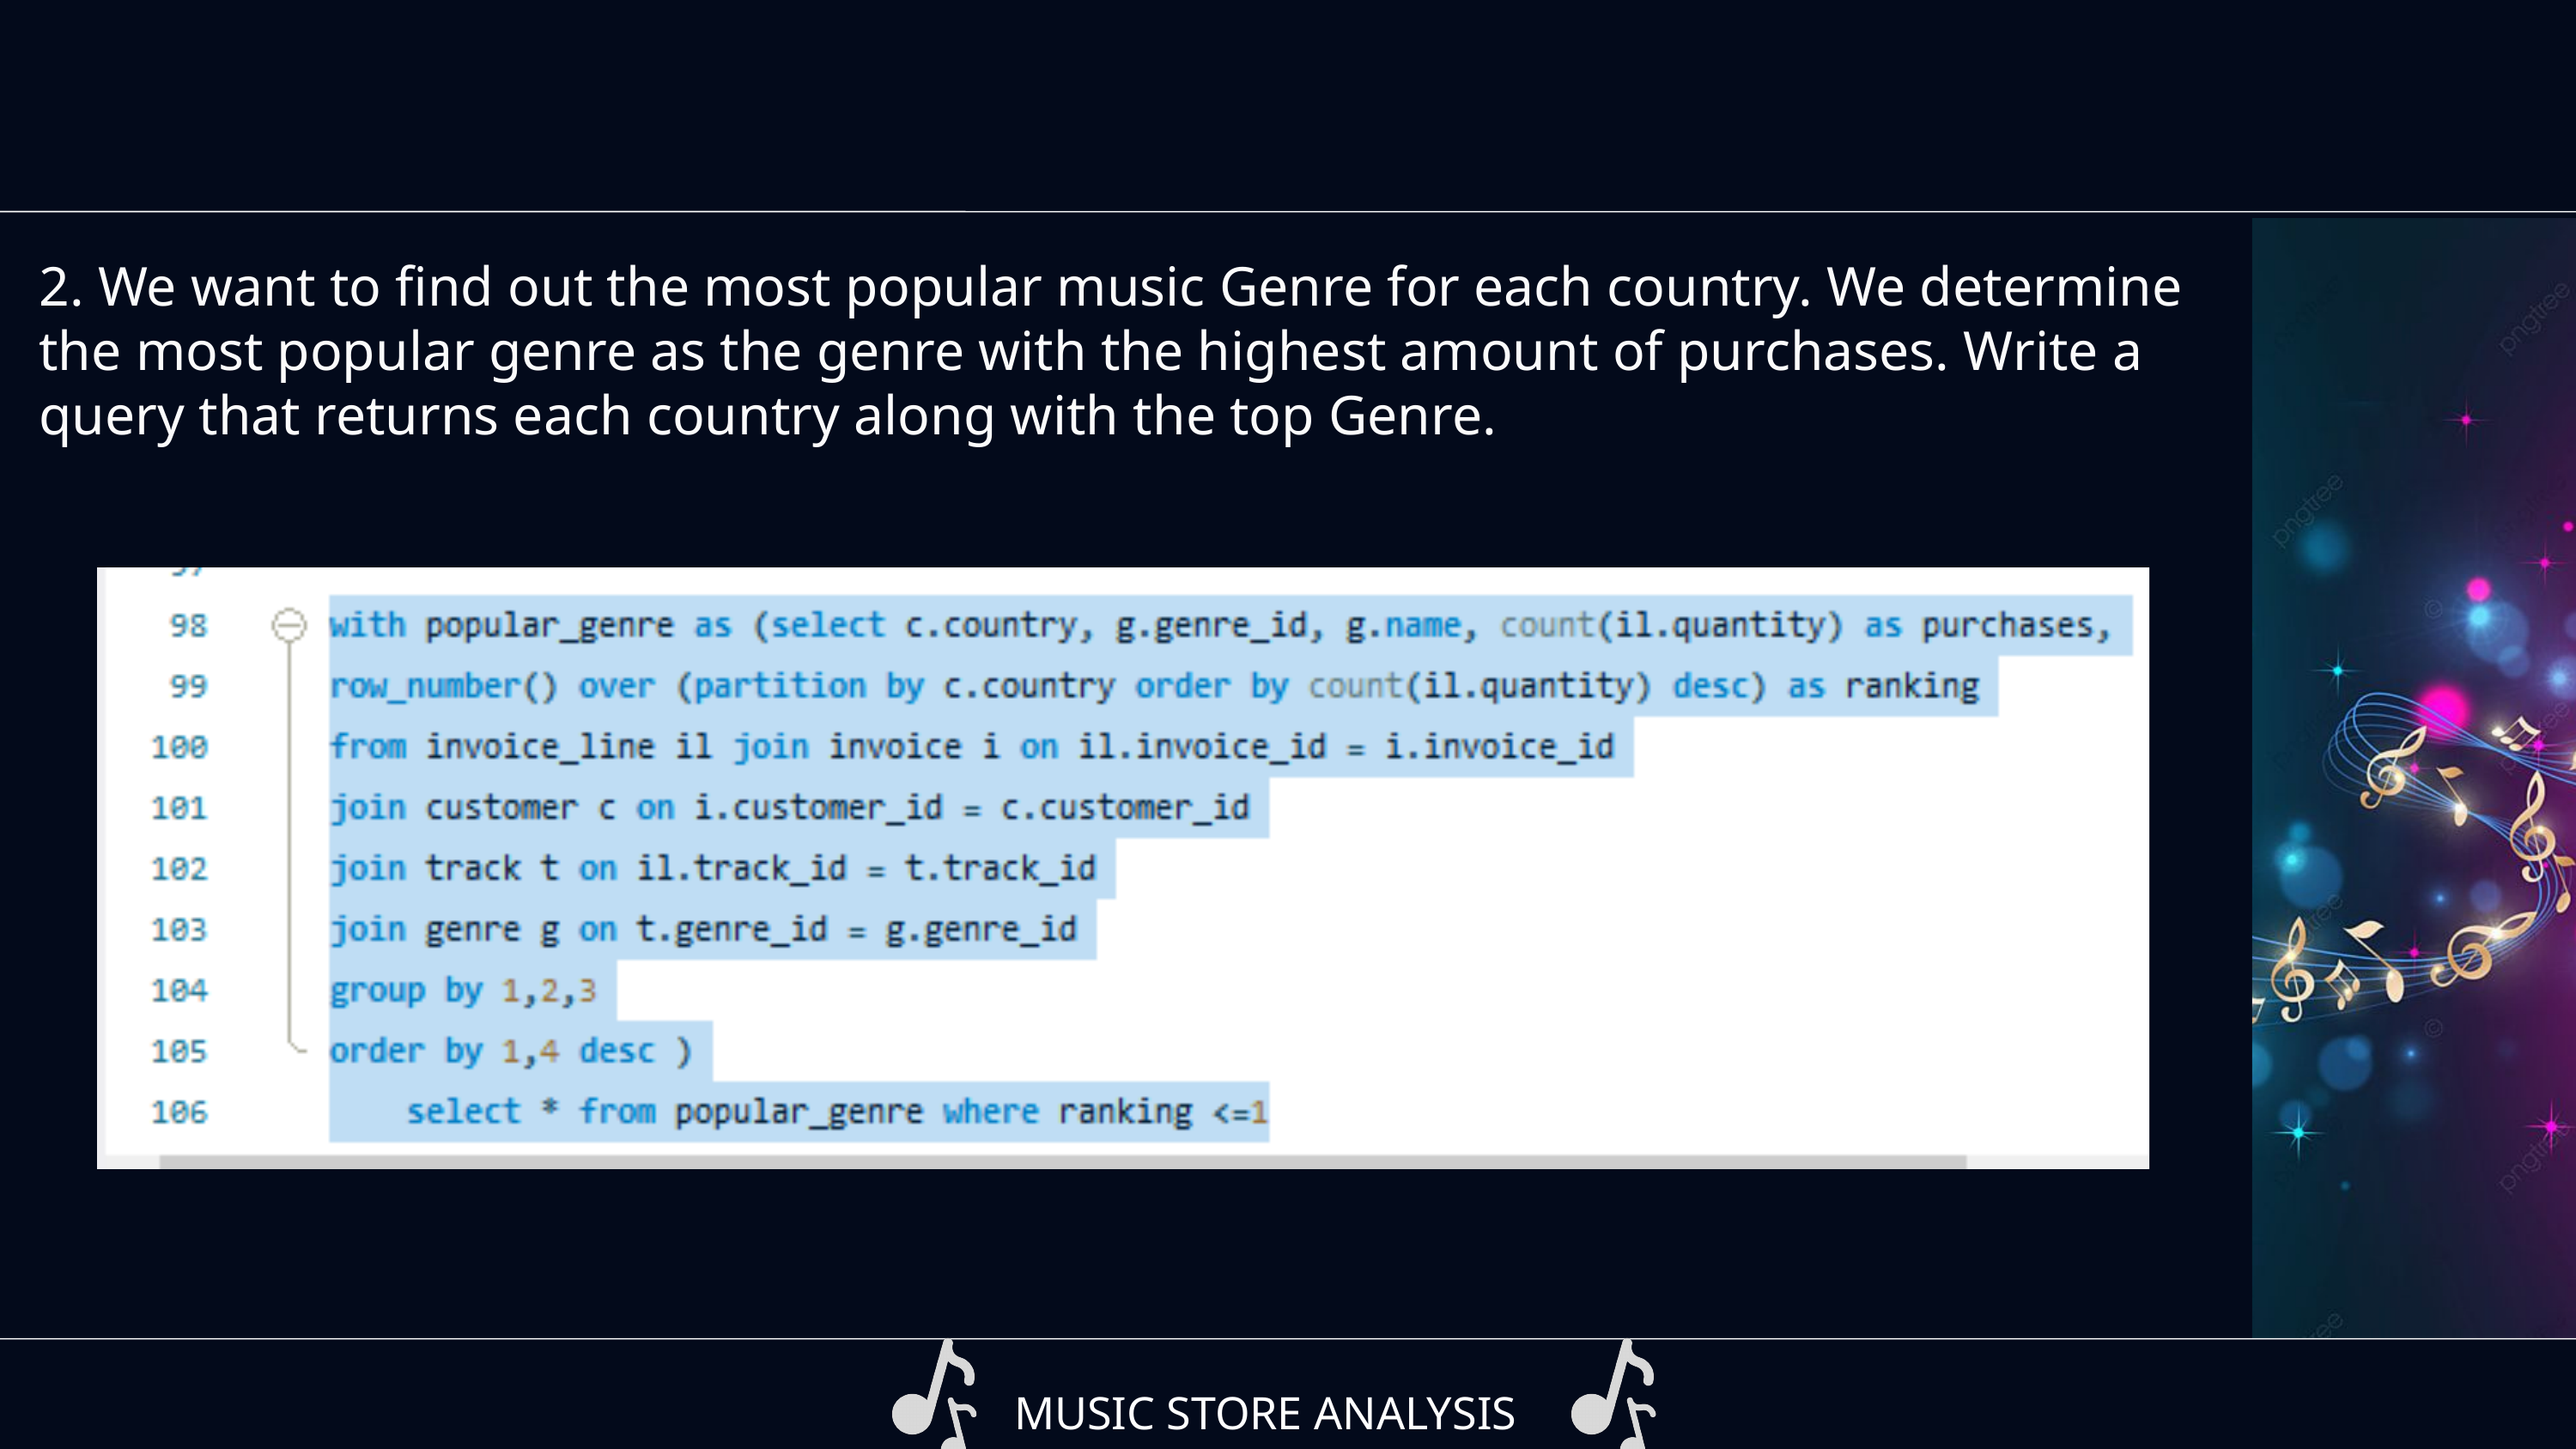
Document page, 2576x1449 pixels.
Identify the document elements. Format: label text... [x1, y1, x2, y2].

text_box [2251, 218, 2576, 1338]
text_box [889, 1337, 1657, 1449]
text_box 2. We want to find out the most popular music Genre for each country. We determine the most popular genre as the genre with the highest amount of purchases. Write a query that returns each country along with the top Genre. [39, 252, 2251, 446]
text_box [97, 567, 2150, 1170]
